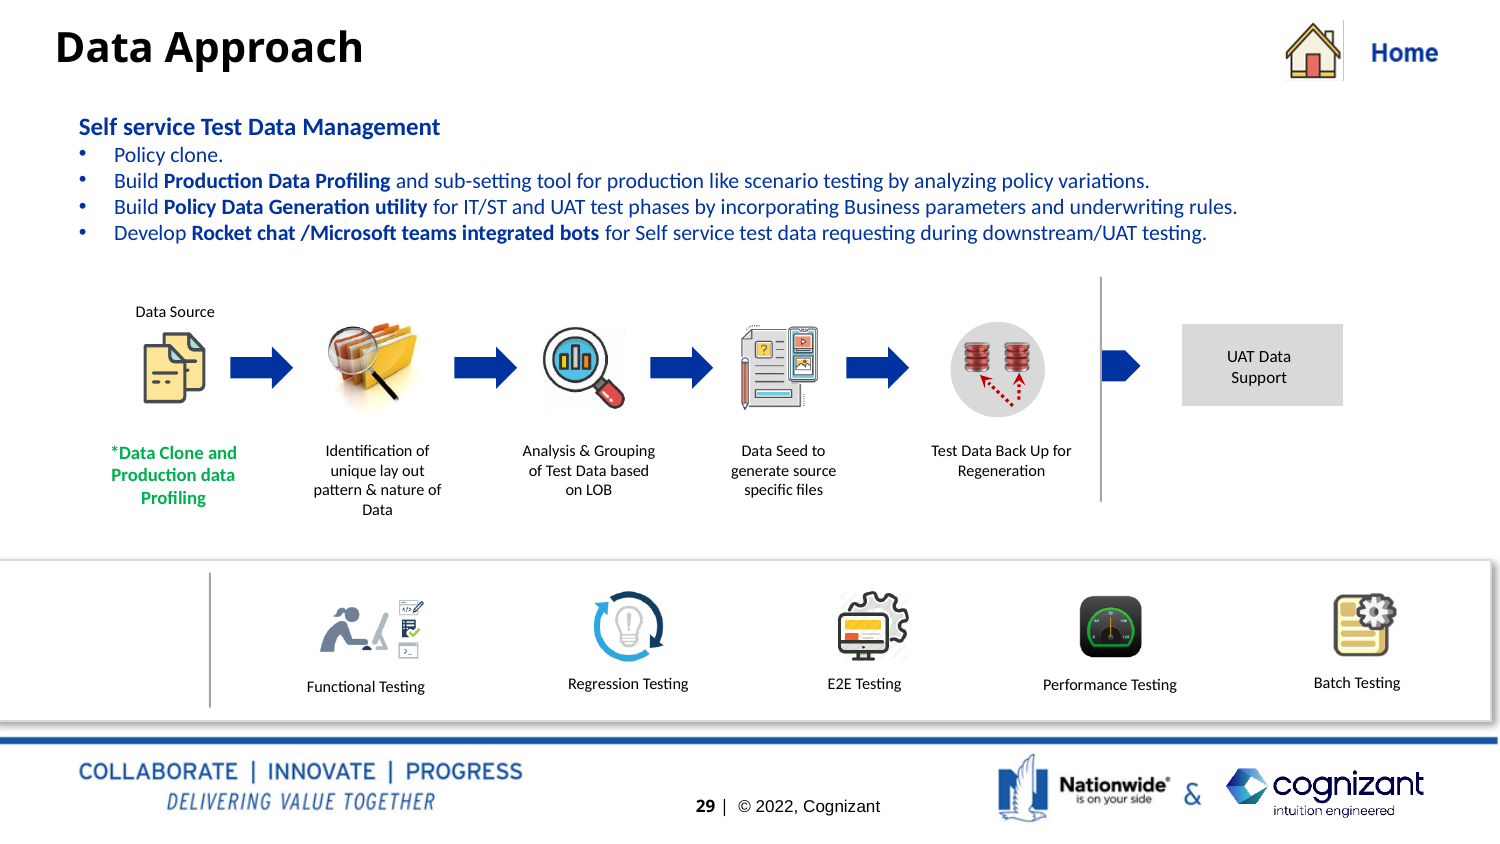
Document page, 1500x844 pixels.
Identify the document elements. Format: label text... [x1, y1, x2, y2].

text_box [649, 345, 714, 391]
text_box *Data Clone and Production data Profiling [69, 432, 278, 516]
picture [319, 596, 424, 661]
text_box Data Source [89, 293, 261, 328]
text_box [1101, 349, 1142, 382]
text_box [1182, 324, 1343, 406]
picture [837, 590, 909, 661]
text_box [950, 321, 1046, 418]
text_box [1001, 340, 1032, 374]
text_box Identification of unique lay out pattern & nature of Data [292, 432, 463, 526]
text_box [143, 332, 206, 404]
text_box Analysis & Grouping of Test Data based on LOB [503, 432, 675, 507]
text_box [979, 374, 1013, 406]
text_box Self service Test Data Management Policy clone. Build Production Data Profiling and sub-setting tool for production like scenario testing by analyzing policy variations. Build Policy Data Generation utility for IT/ST and UAT test phases by incorporating Business parameters and underwriting rules. Develop Rocket chat /Microsoft teams integrated bots for Self service test data requesting during downstream/UAT testing. [79, 110, 1446, 246]
text_box Regression Testing [534, 666, 723, 701]
picture [569, 584, 687, 668]
text_box [0, 559, 1492, 722]
text_box Test Data Back Up for Regeneration [916, 432, 1087, 487]
text_box Performance Testing [1016, 666, 1204, 701]
text_box UAT Data Support [1193, 338, 1325, 395]
text_box [845, 345, 910, 391]
title Data Approach [54, 24, 1492, 127]
text_box Data Seed to generate source specific files [698, 433, 869, 507]
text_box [961, 340, 992, 374]
text_box Batch Testing [1263, 665, 1451, 700]
text_box E2E Testing [770, 665, 959, 701]
picture [0, 16, 1500, 833]
picture [1325, 590, 1401, 660]
picture [1079, 595, 1142, 658]
text_box Functional Testing [272, 668, 460, 704]
text_box [453, 345, 518, 391]
text_box [229, 345, 294, 391]
